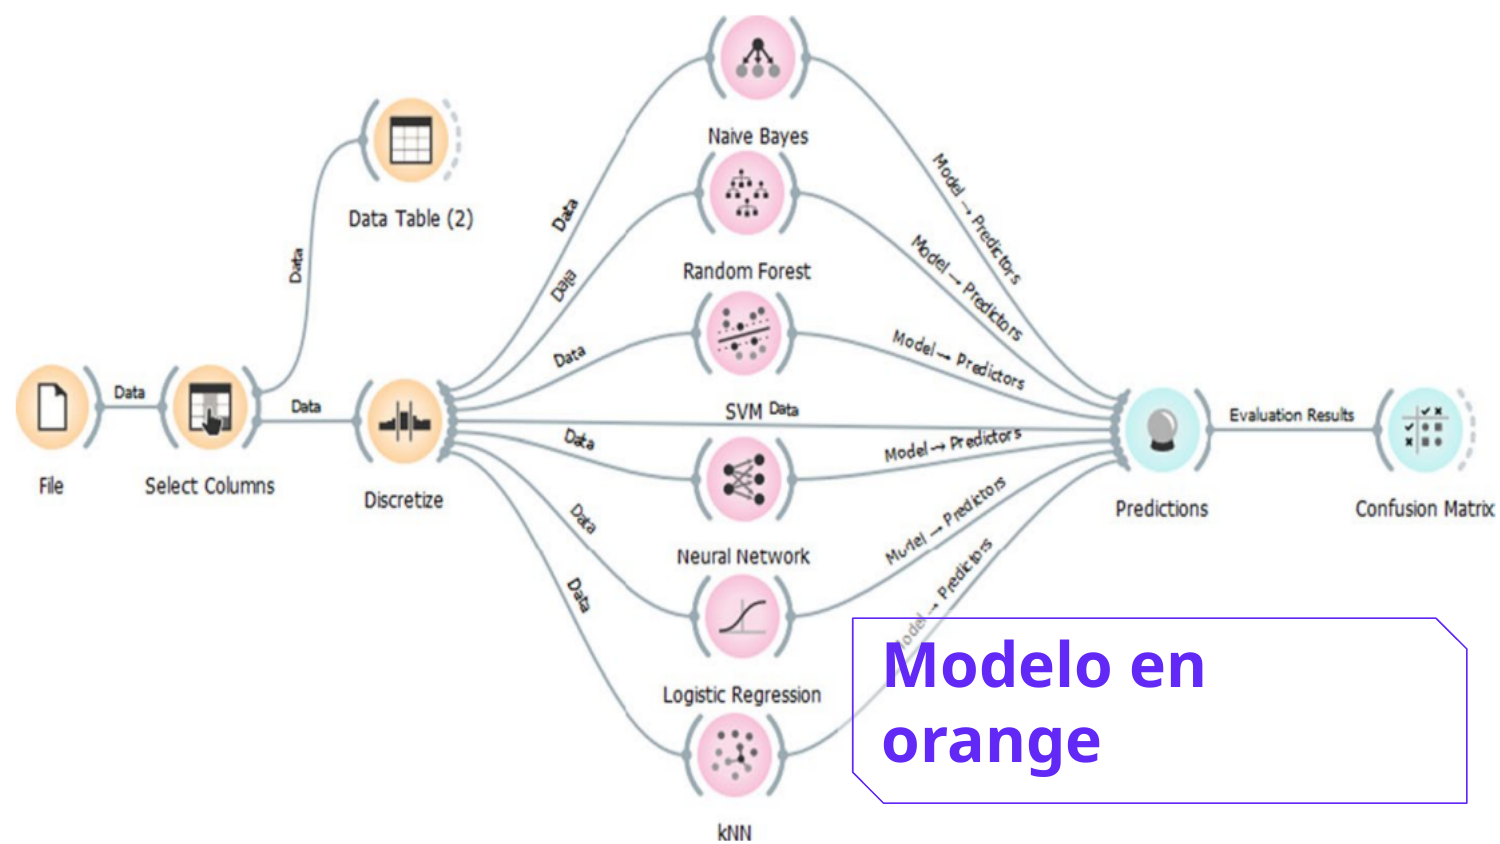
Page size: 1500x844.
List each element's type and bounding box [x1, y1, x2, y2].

picture [0, 0, 1500, 844]
text_box [837, 609, 1468, 804]
